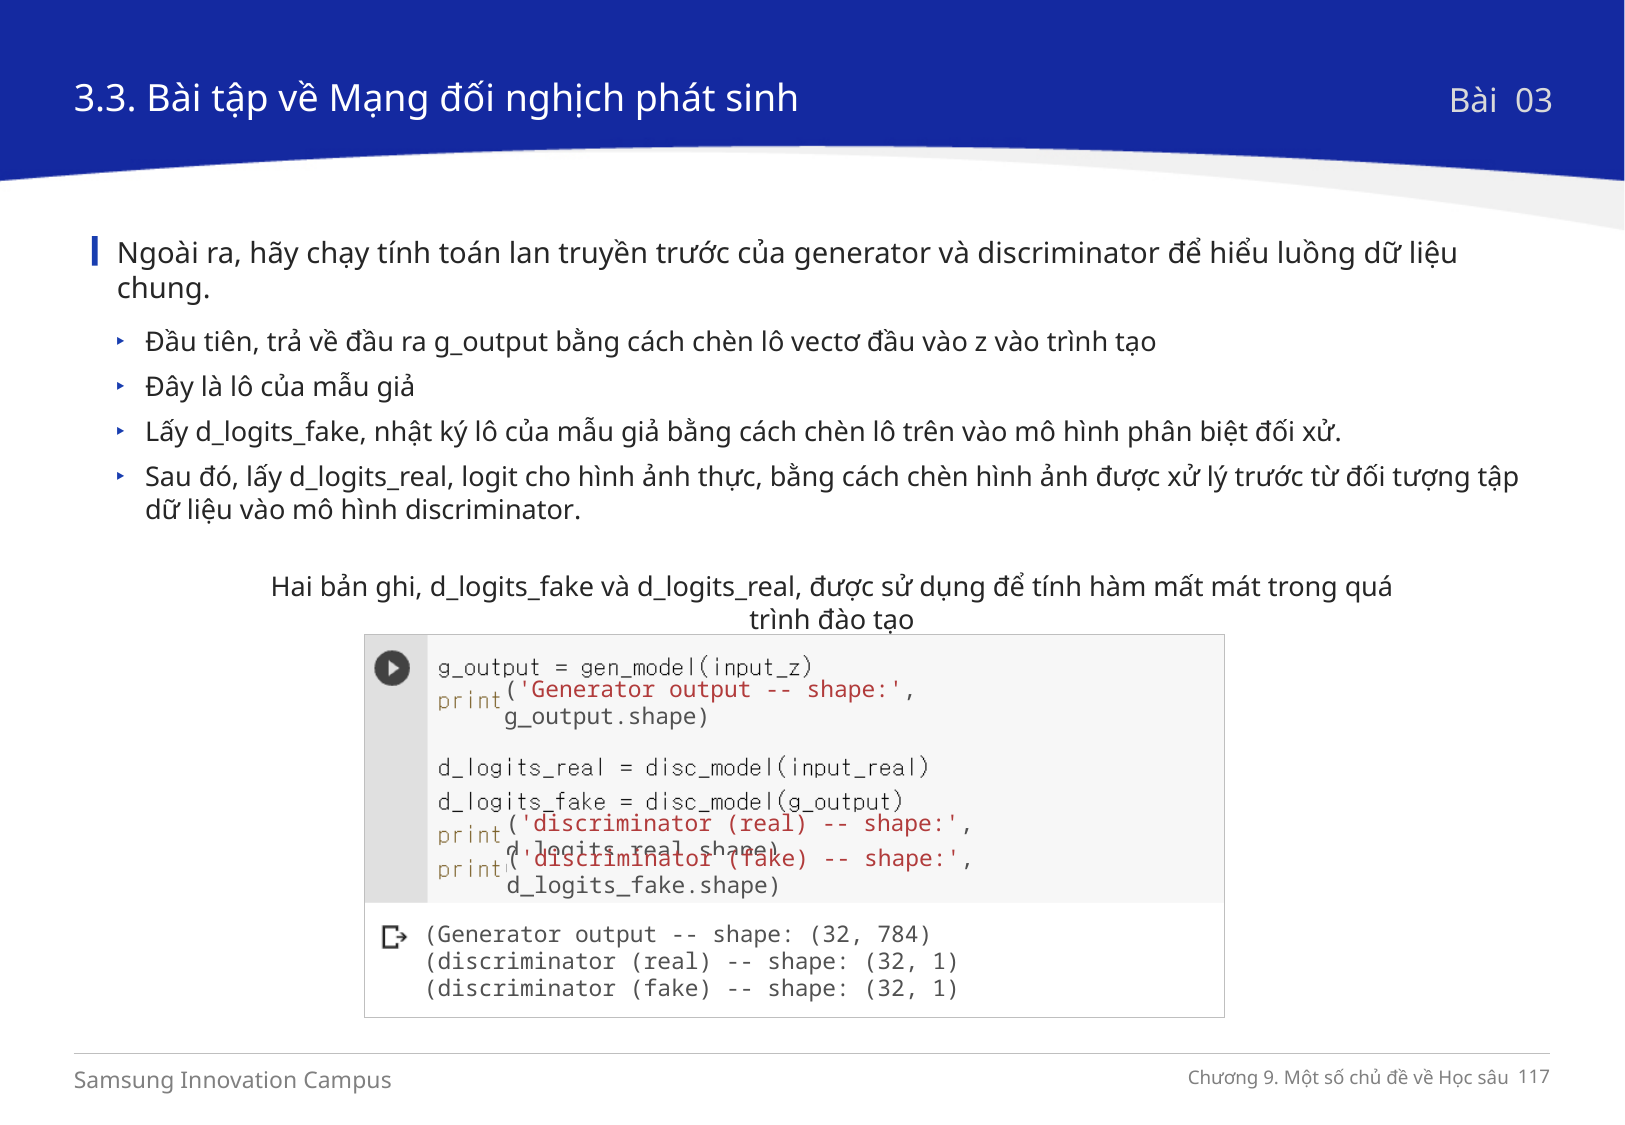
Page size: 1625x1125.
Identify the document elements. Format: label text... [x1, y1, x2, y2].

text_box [91, 234, 1533, 270]
picture [0, 0, 1625, 1125]
text_box Hai bản ghi, d_logits_fake và d_logits_real, được sử dụng để tính hàm mất mát trong quá trình đào tạo [156, 562, 1433, 643]
text_box Đầu tiên, trả về đầu ra g_output bằng cách chèn lô vectơ đầu vào z vào trình tạo Đây là lô của mẫu giả Lấy d_logits_fake, nhật ký lô của mẫu giả bằng cách chèn lô trên vào mô hình phân biệt đối xử. Sau đó, lấy d_logits_real, logit cho hình ảnh thực, bằng cách chèn hình ảnh được xử lý trước từ đối tượng tập dữ liệu vào mô hình discriminator. [114, 312, 1546, 538]
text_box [364, 634, 1225, 1018]
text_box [73, 73, 1554, 120]
